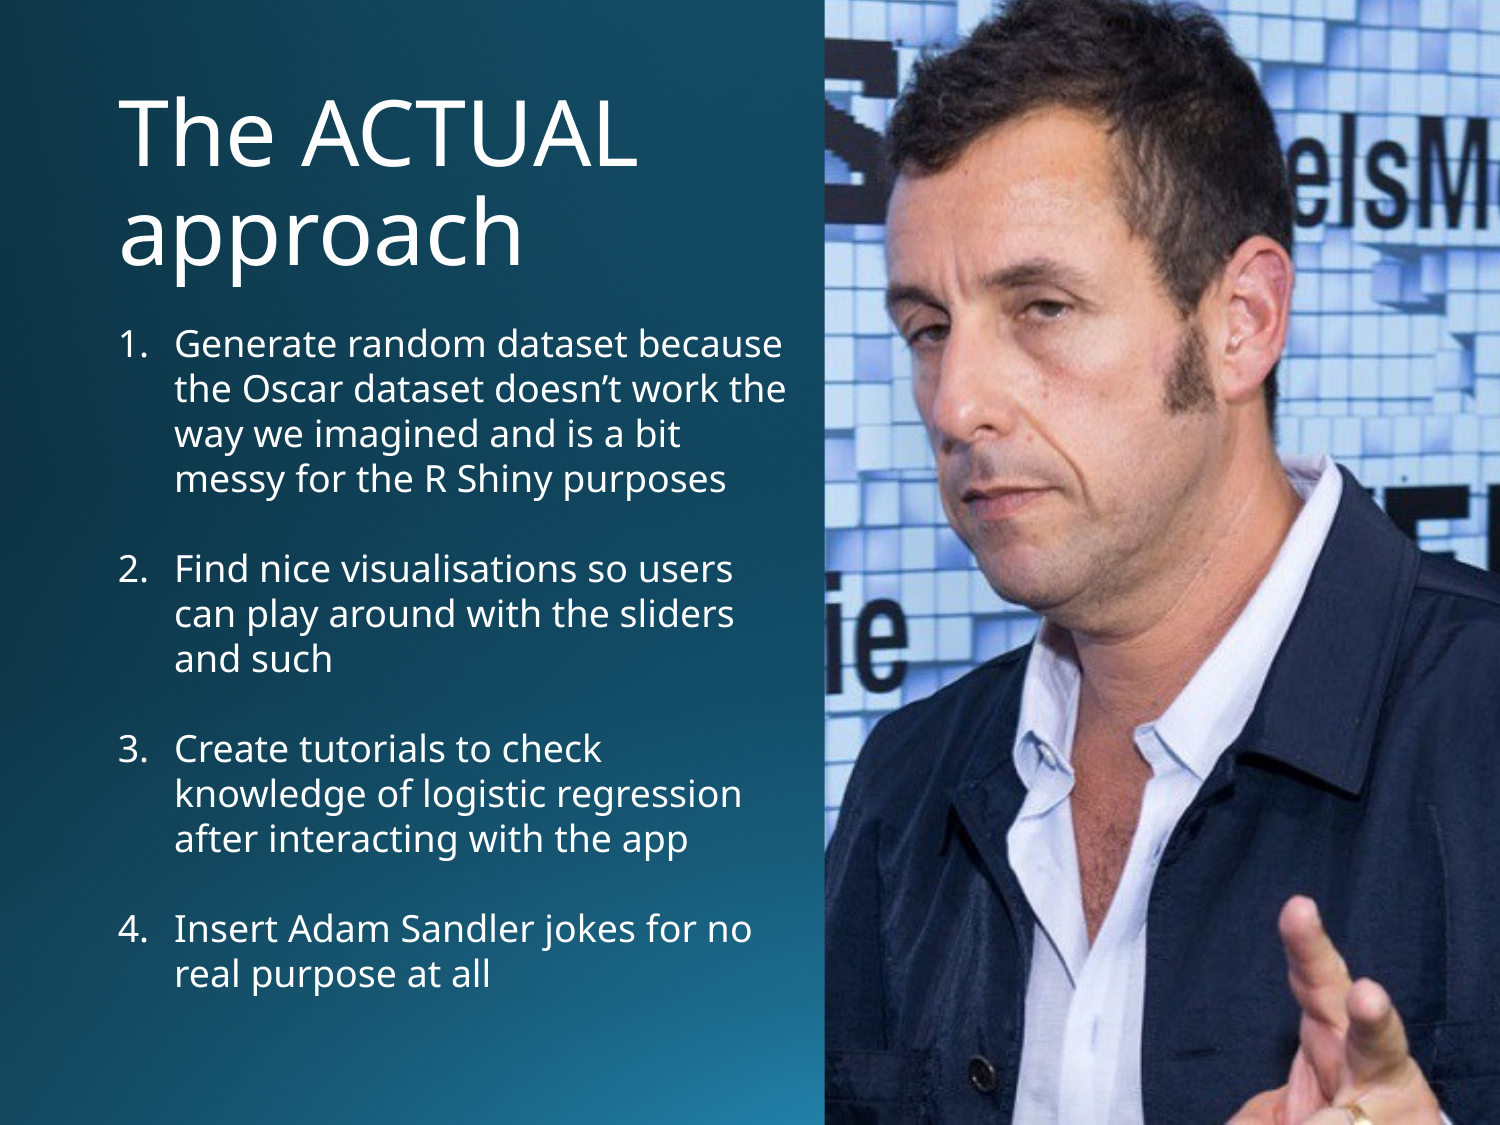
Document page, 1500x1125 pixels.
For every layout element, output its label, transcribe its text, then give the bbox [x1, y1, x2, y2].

text_box Generate random dataset because the Oscar dataset doesn’t work the way we imagined and is a bit messy for the R Shiny purposes Find nice visualisations so users can play around with the sliders and such Create tutorials to check knowledge of logistic regression after interacting with the app Insert Adam Sandler jokes for no real purpose at all [103, 312, 814, 1002]
title The ACTUAL approach [103, 59, 824, 313]
picture [0, 0, 1500, 1125]
